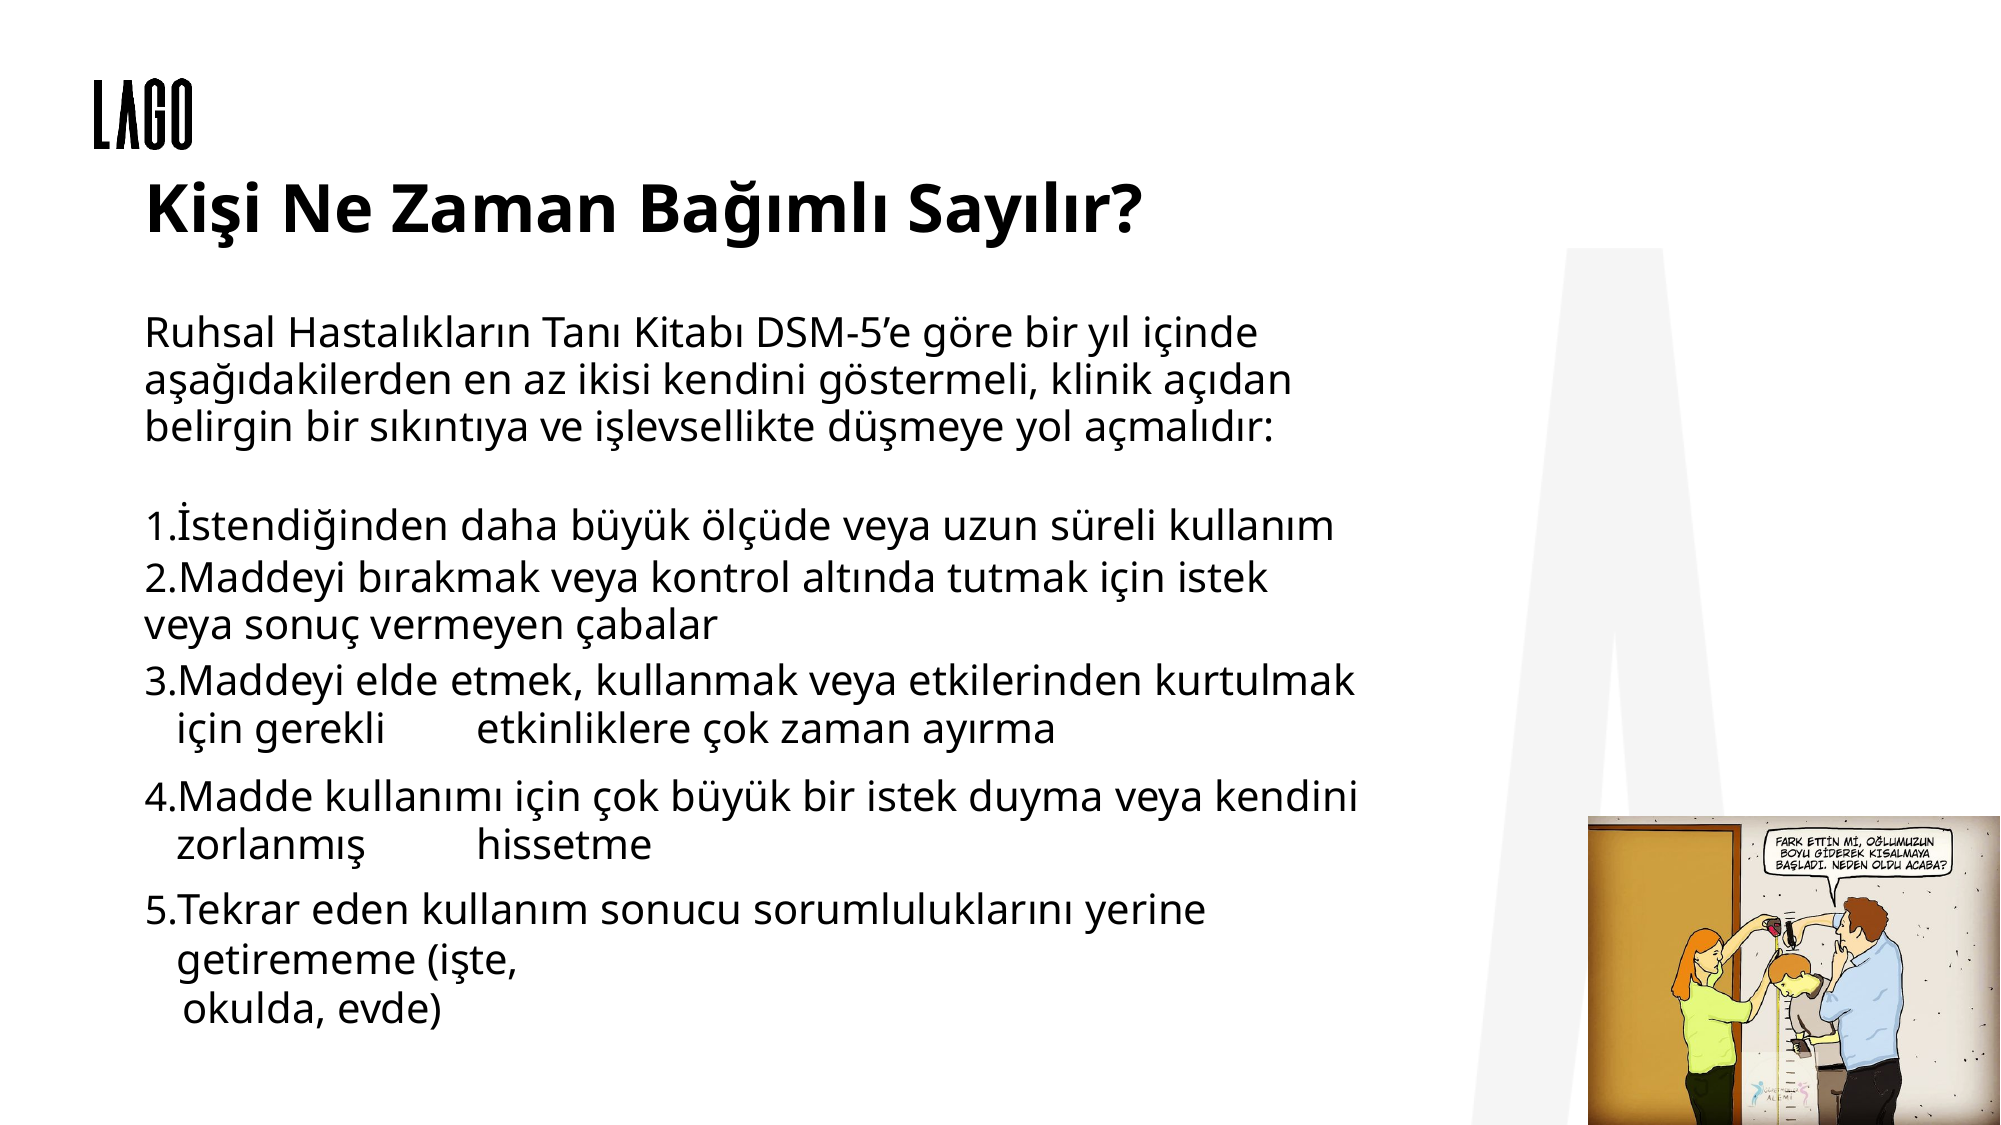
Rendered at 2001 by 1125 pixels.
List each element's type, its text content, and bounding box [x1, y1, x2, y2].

text_box Kişi Ne Zaman Bağımlı Sayılır? [142, 114, 1411, 246]
text_box Ruhsal Hastalıkların Tanı Kitabı DSM-5’e göre bir yıl içinde aşağıdakilerden en az ikisi kendini göstermeli, klinik açıdan belirgin bir sıkıntıya ve işlevsellikte düşmeye yol açmalıdır: İstendiğinden daha büyük ölçüde veya uzun süreli kullanım Maddeyi bırakmak veya kontrol altında tutmak için istek veya sonuç vermeyen çabalar Maddeyi elde etmek, kullanmak veya etkilerinden kurtulmak için gerekli etkinliklere çok zaman ayırma Madde kullanımı için çok büyük bir istek duyma veya kendini zorlanmış hissetme Tekrar eden kullanım sonucu sorumluluklarını yerine getirememe (işte, okulda, evde) [142, 302, 1401, 1033]
picture [1471, 248, 2000, 1125]
picture [94, 78, 192, 150]
